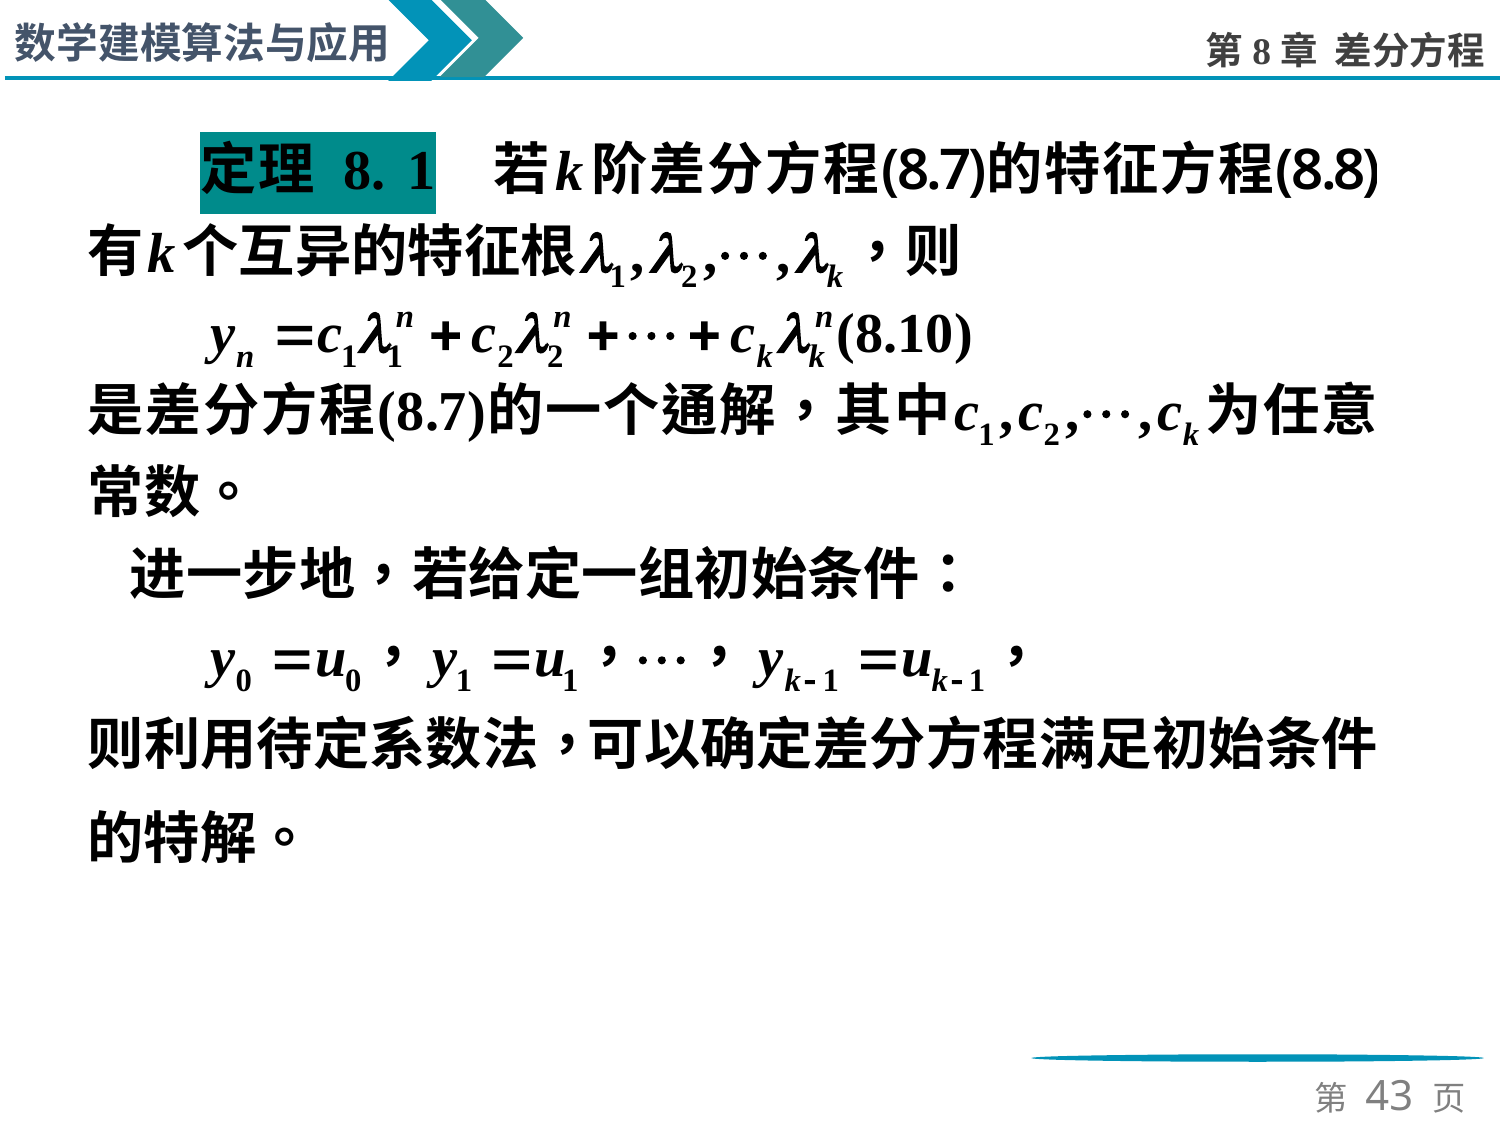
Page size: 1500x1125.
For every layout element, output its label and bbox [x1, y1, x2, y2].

text_box [87, 132, 1377, 889]
